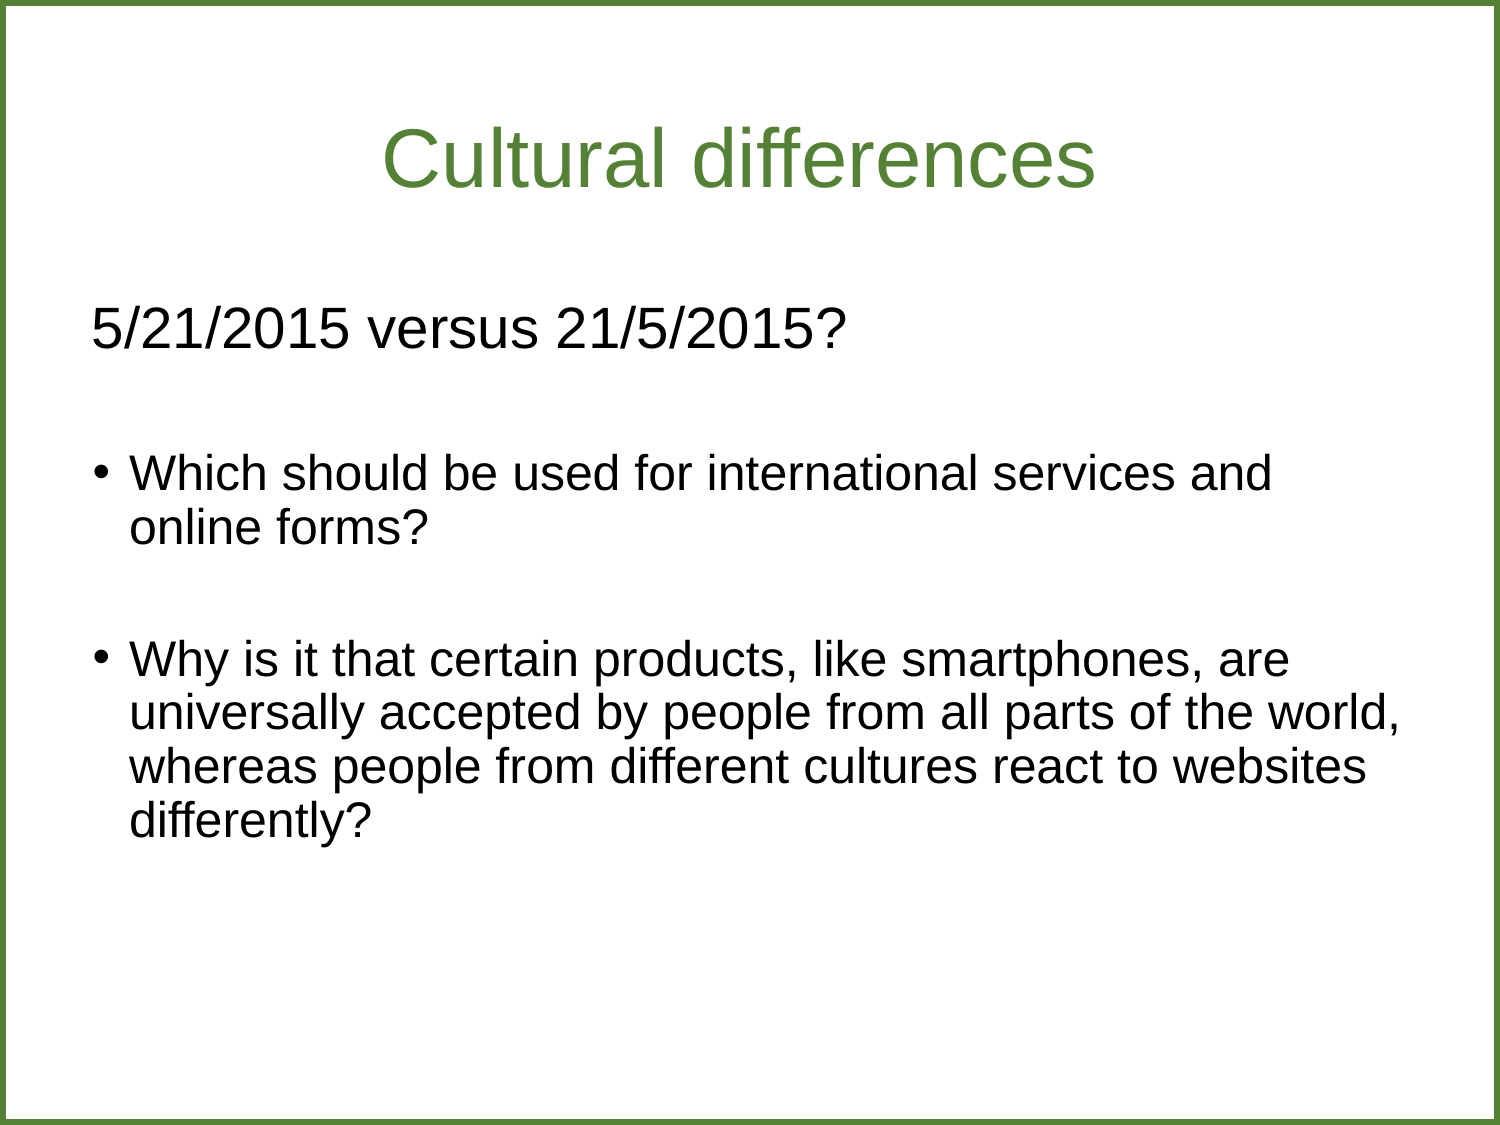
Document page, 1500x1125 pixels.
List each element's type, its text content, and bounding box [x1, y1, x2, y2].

list 5/21/2015 versus 21/5/2015? Which should be used for international services and online forms? Why is it that certain products, like smartphones, are universally accepted by people from all parts of the world, whereas people from different cultures react to websites differently? [76, 290, 1427, 1034]
title Cultural differences [64, 66, 1415, 254]
